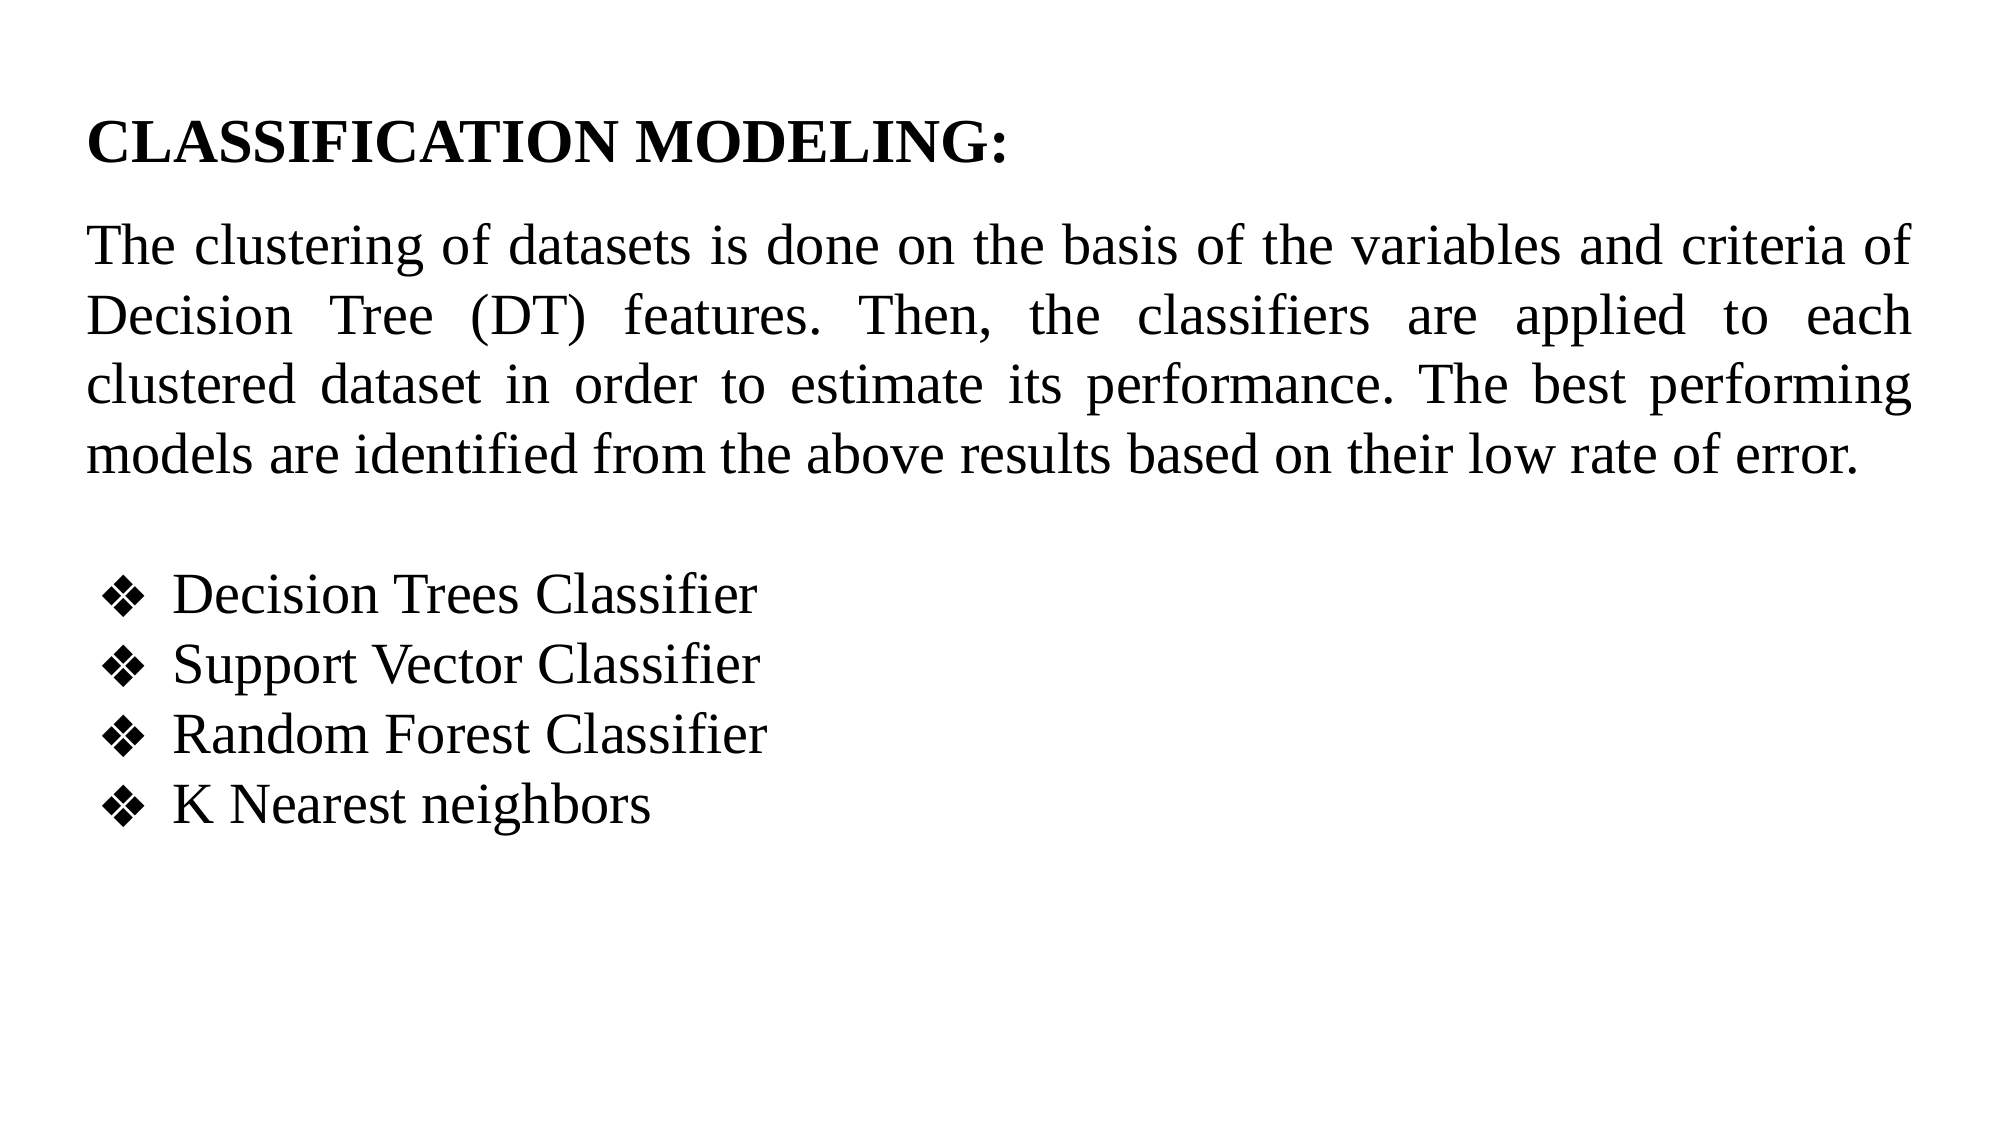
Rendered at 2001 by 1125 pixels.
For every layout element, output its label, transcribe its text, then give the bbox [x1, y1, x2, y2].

text_box CLASSIFICATION MODELING: [71, 84, 1672, 190]
text_box The clustering of datasets is done on the basis of the variables and criteria of Decision Tree (DT) features. Then, the classifiers are applied to each clustered dataset in order to estimate its performance. The best performing models are identified from the above results based on their low rate of error. Decision Trees Classifier Support Vector Classifier Random Forest Classifier K Nearest neighbors [71, 190, 1929, 921]
